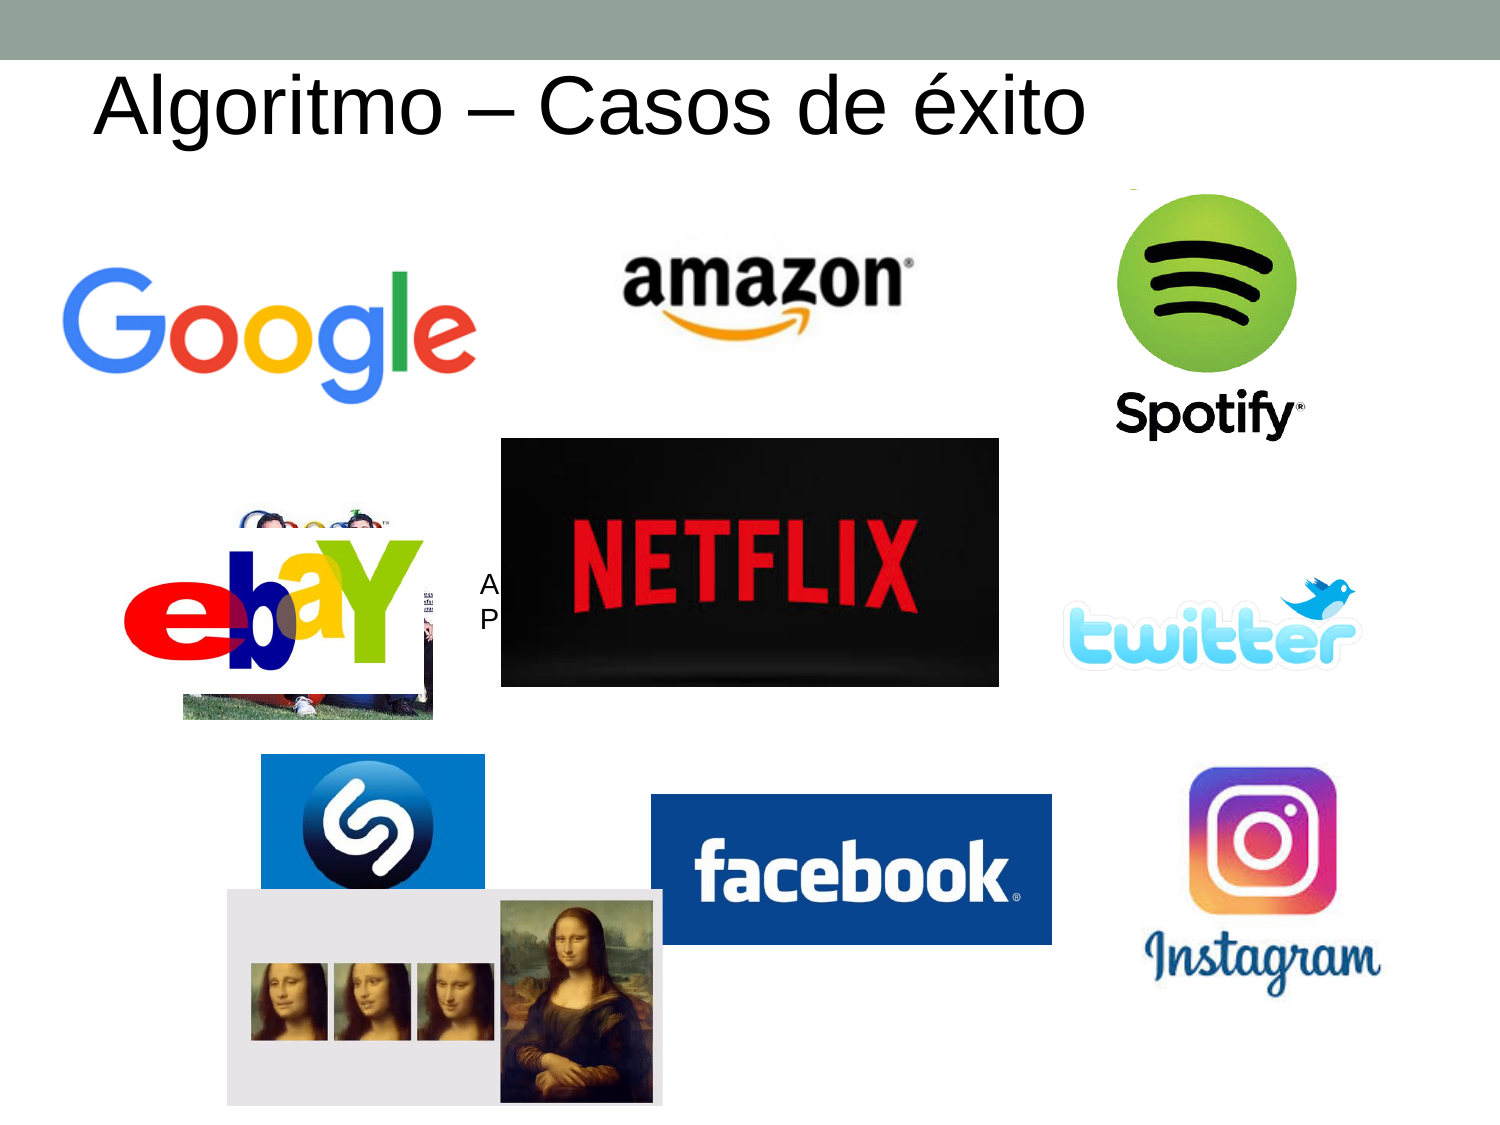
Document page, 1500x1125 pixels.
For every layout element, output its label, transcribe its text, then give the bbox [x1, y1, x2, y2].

picture [1056, 566, 1364, 692]
picture [45, 235, 511, 422]
picture [501, 438, 999, 687]
picture [1076, 163, 1341, 487]
picture [1140, 760, 1390, 1004]
picture [226, 754, 1052, 1106]
picture [611, 231, 922, 356]
picture [124, 528, 424, 694]
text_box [182, 502, 855, 720]
text_box Algoritmo – Casos de éxito [78, 43, 1205, 159]
